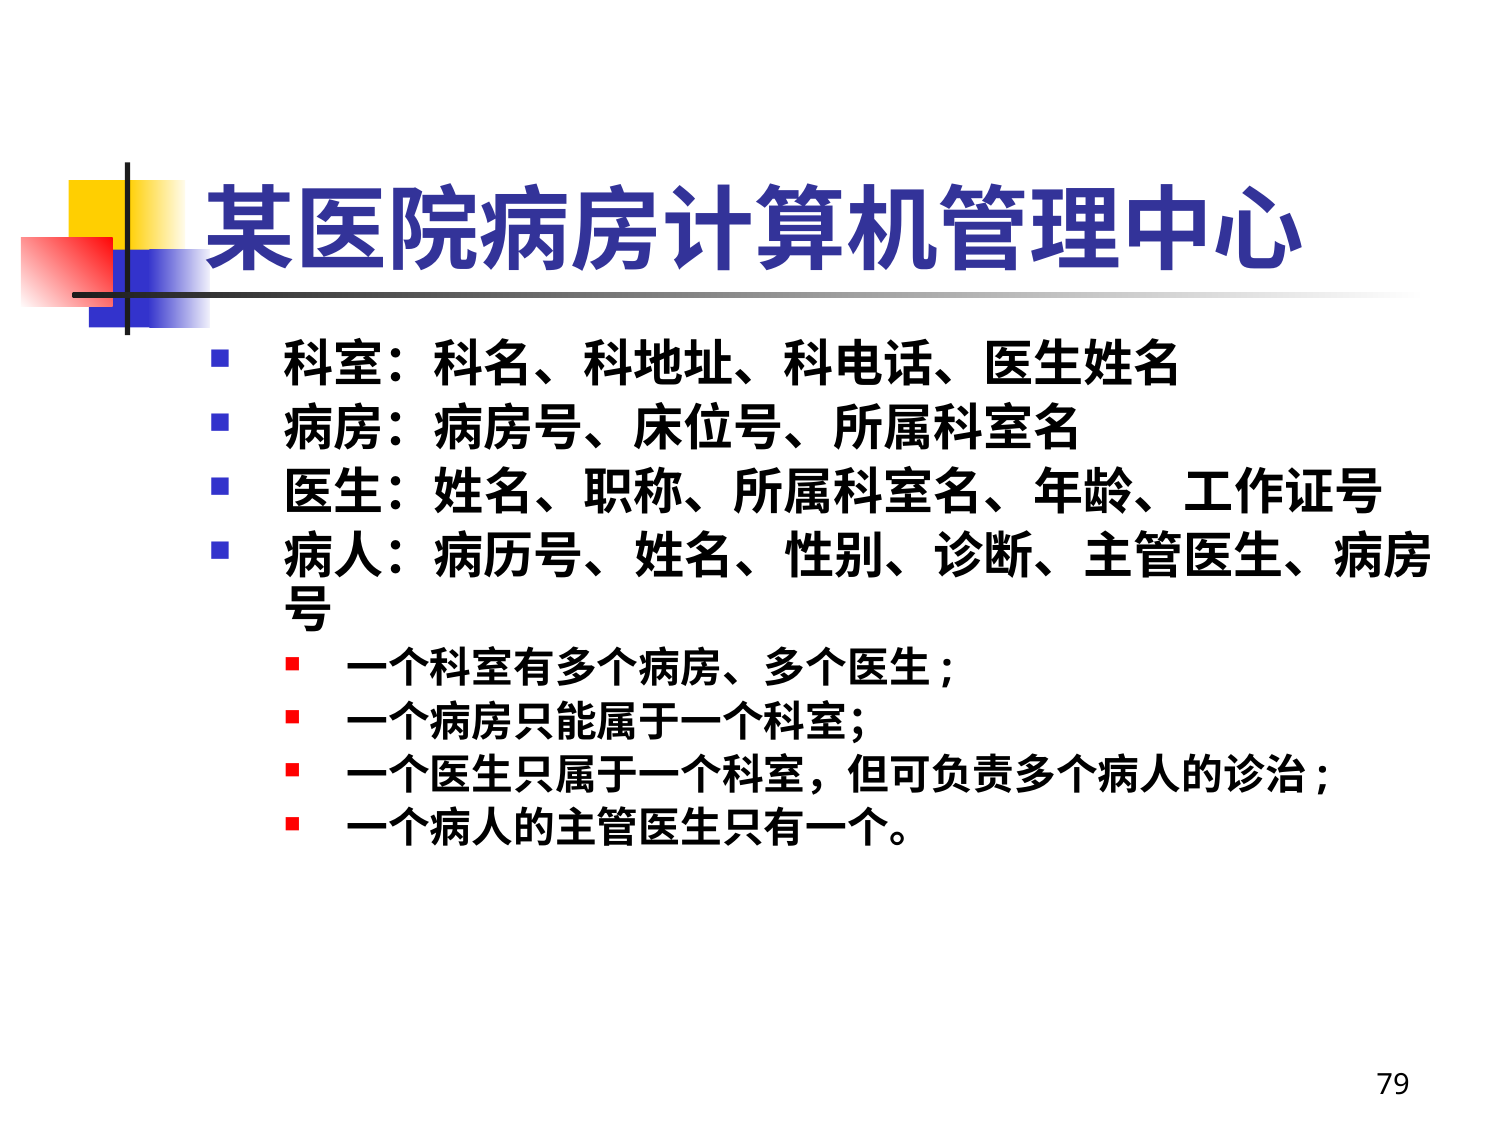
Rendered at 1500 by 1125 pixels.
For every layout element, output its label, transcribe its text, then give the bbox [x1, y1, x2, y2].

slide_number 79 [1112, 1037, 1425, 1113]
list 科室：科名、科地址、科电话、医生姓名 病房：病房号、床位号、所属科室名 医生：姓名、职称、所属科室名、年龄、工作证号 病人：病历号、姓名、性别、诊断、主管医生、病房号 一个科室有多个病房、多个医生; 一个病房只能属于一个科室； 一个医生只属于一个科室，但可负责多个病人的诊治; 一个病人的主管医生只有一个。 [193, 331, 1469, 1006]
title 某医院病房计算机管理中心 [188, 101, 1468, 289]
